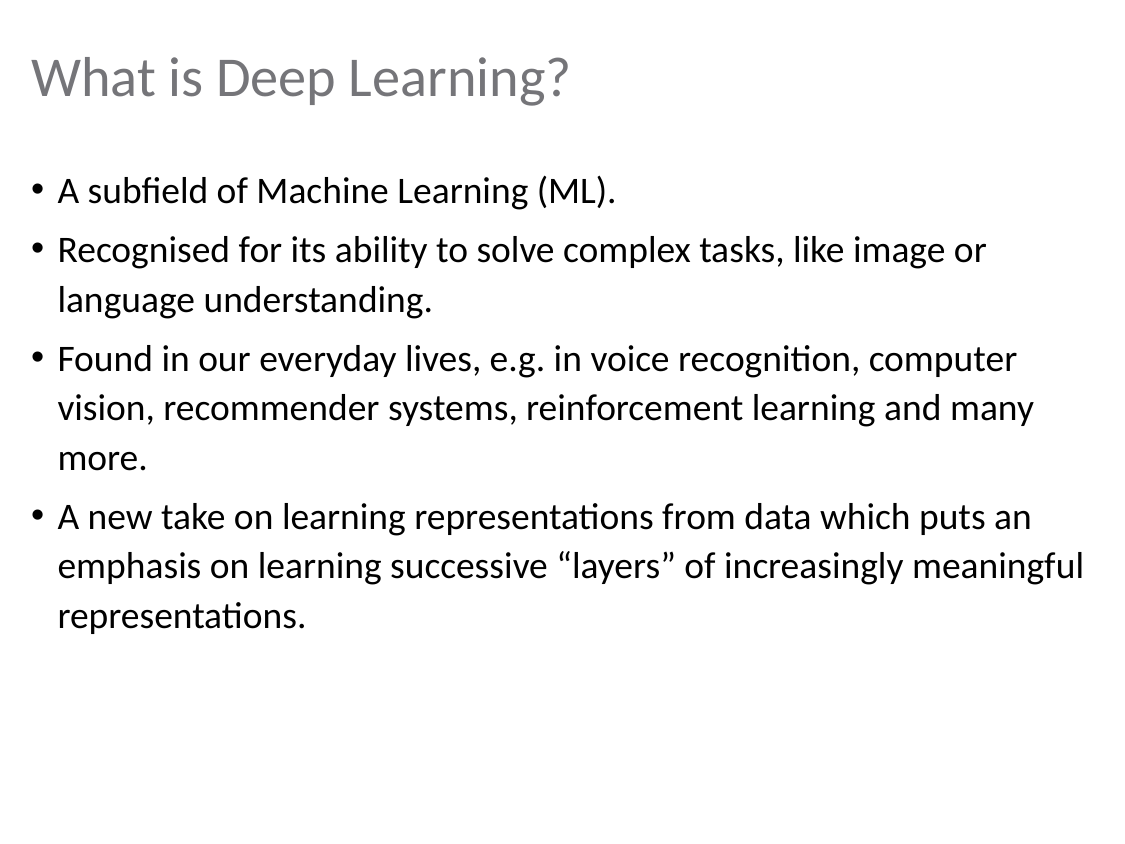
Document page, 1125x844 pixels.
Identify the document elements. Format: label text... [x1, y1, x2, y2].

title What is Deep Learning? [30, 39, 1094, 145]
list A subfield of Machine Learning (ML). Recognised for its ability to solve complex tasks, like image or language understanding. Found in our everyday lives, e.g. in voice recognition, computer vision, recommender systems, reinforcement learning and many more. A new take on learning representations from data which puts an emphasis on learning successive “layers” of increasingly meaningful representations. [30, 161, 1094, 749]
